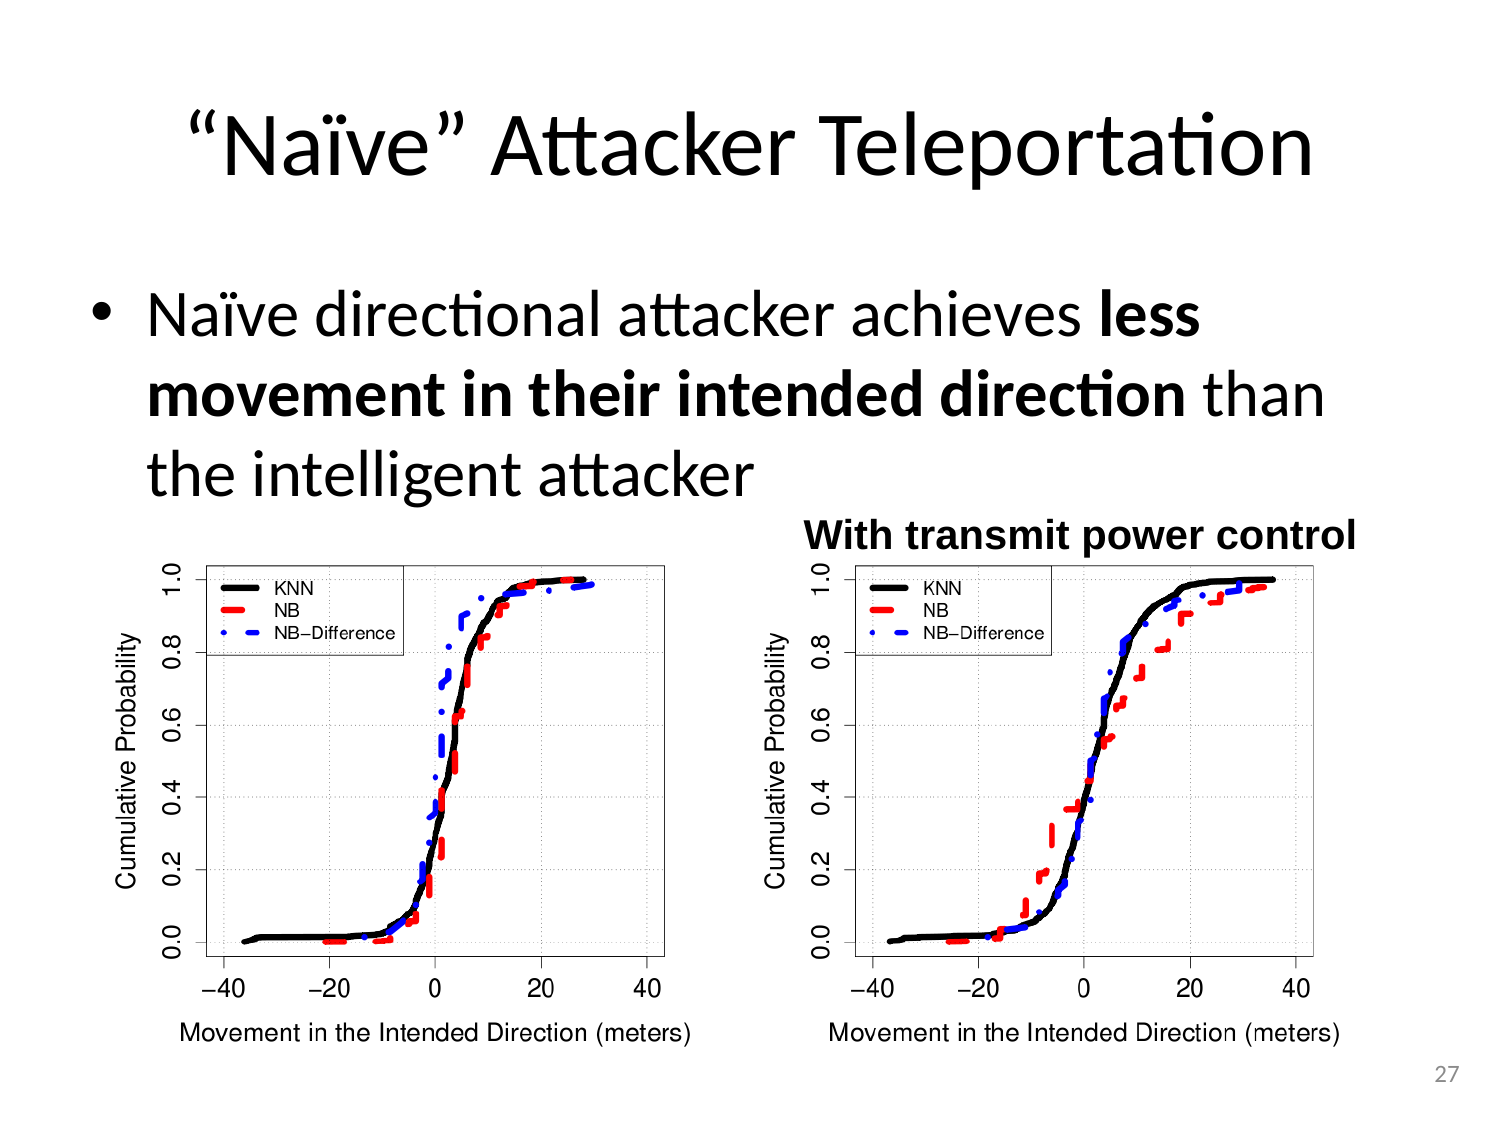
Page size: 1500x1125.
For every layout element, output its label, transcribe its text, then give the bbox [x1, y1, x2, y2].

list Naïve directional attacker achieves less movement in their intended direction than the intelligent attacker [74, 262, 1426, 513]
text_box With transmit power control [788, 500, 1373, 565]
title “Naïve” Attacker Teleportation [74, 44, 1426, 233]
slide_number 26 [1074, 1042, 1475, 1103]
picture [112, 541, 1343, 1066]
